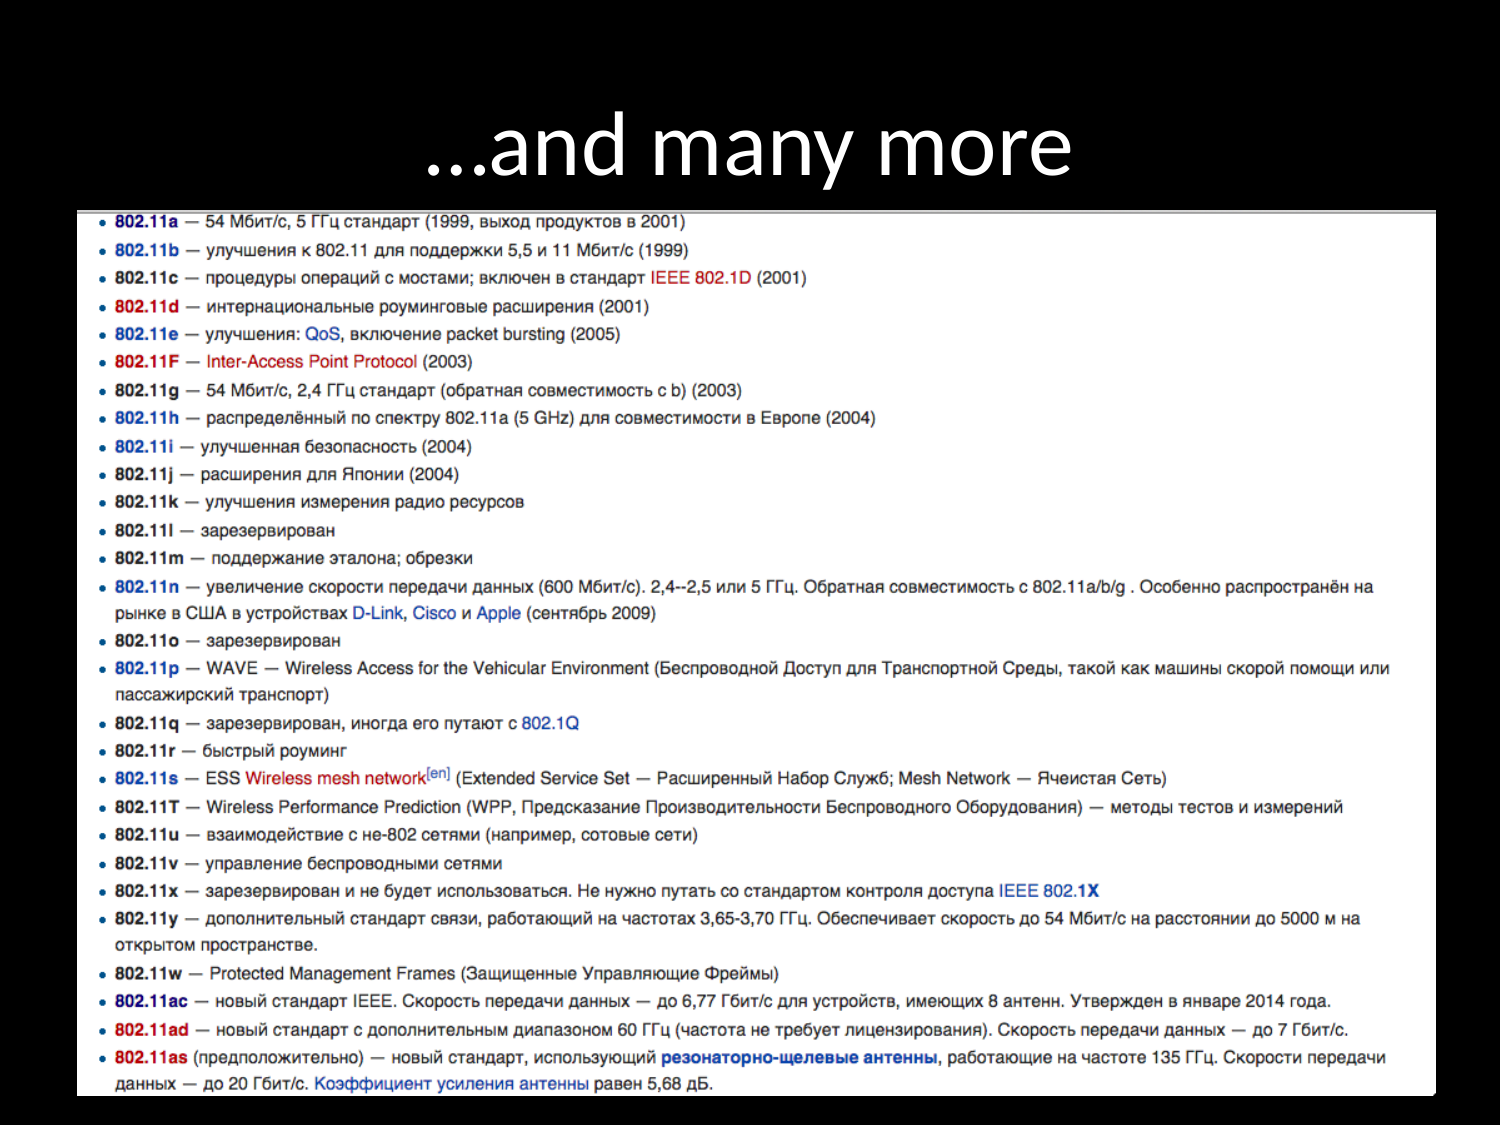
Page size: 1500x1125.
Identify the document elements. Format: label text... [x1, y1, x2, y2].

title …and many more [75, 45, 1425, 209]
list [0, 210, 1500, 1096]
